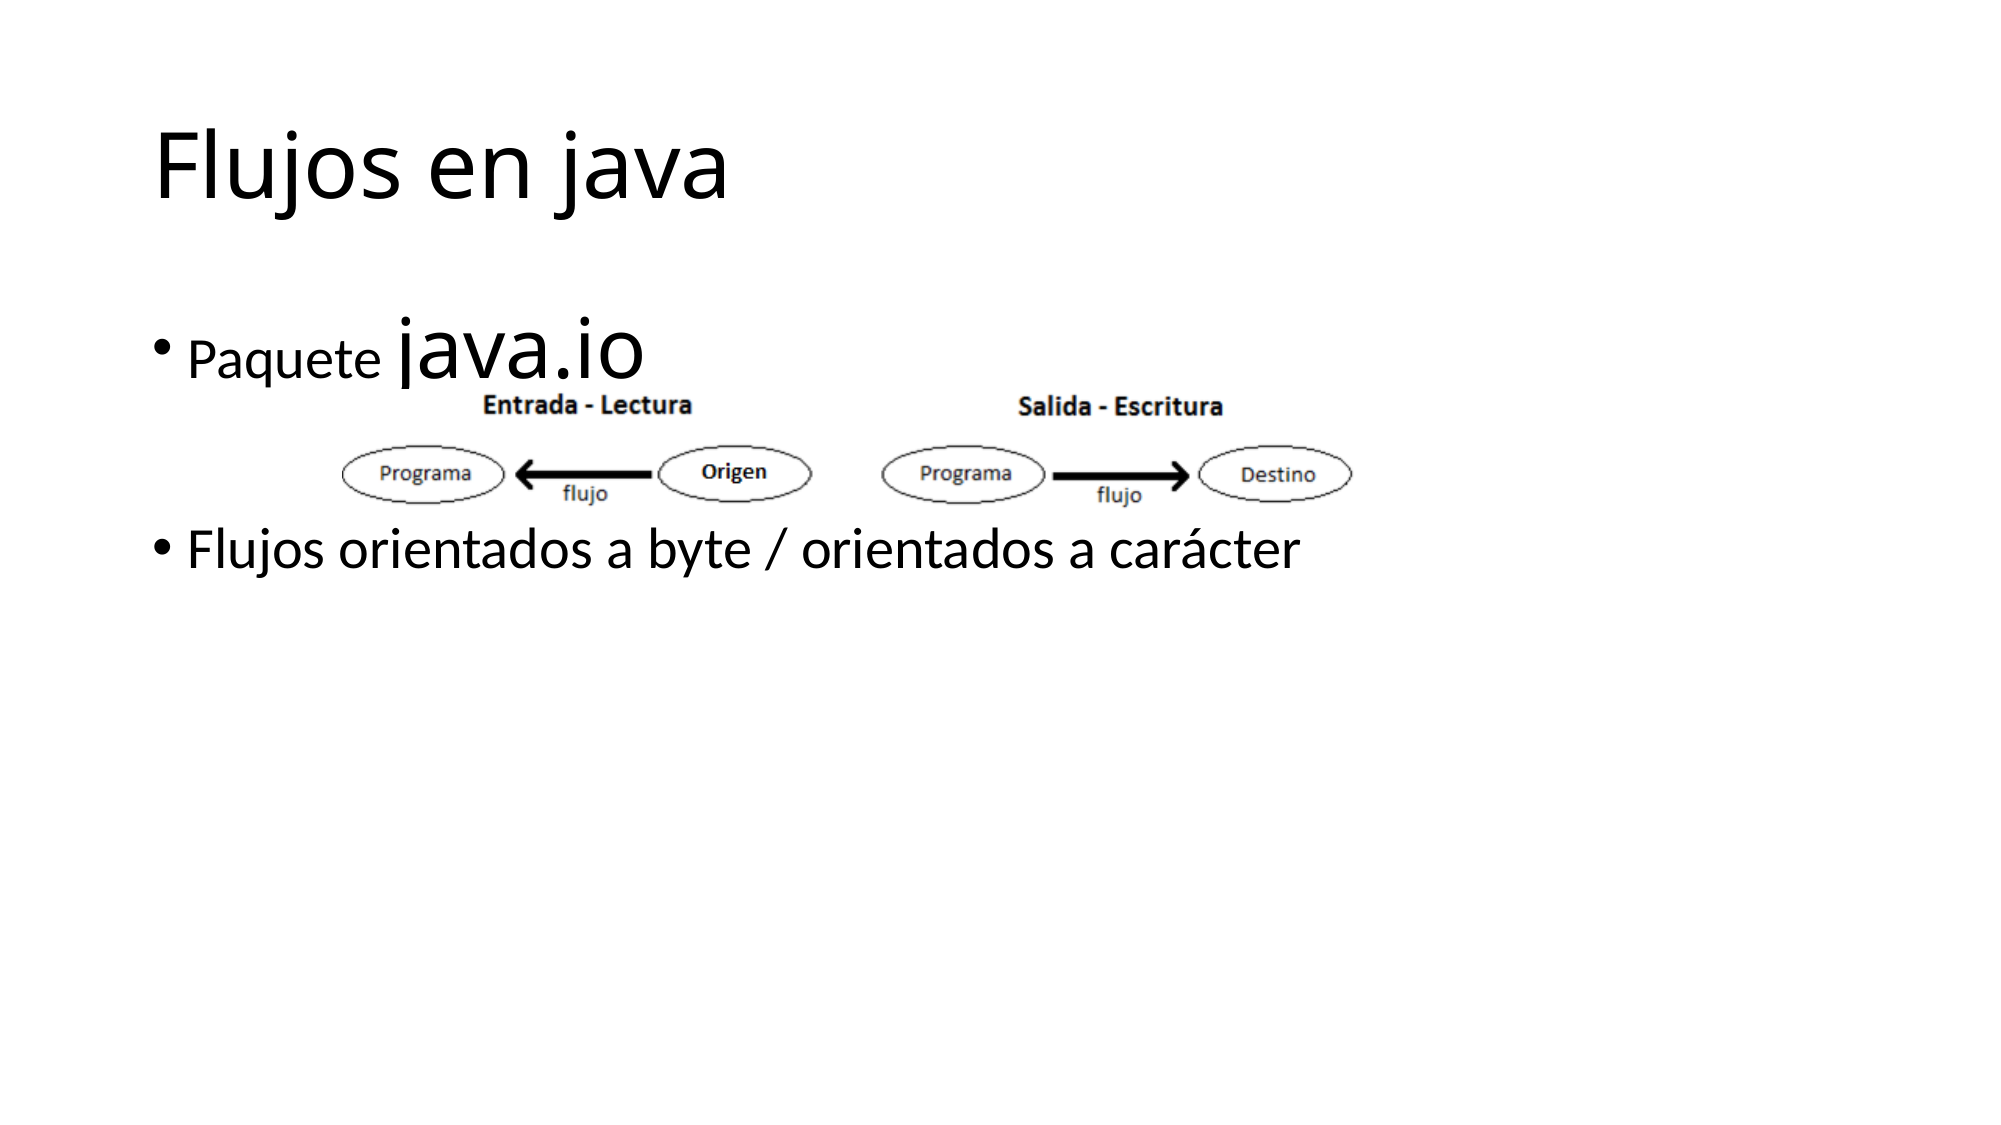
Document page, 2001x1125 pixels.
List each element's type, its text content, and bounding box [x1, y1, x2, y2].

text_box Paquete java.io Flujos orientados a byte / orientados a carácter [137, 299, 1863, 1013]
text_box Flujos en java [137, 59, 1863, 278]
picture [342, 389, 1357, 512]
